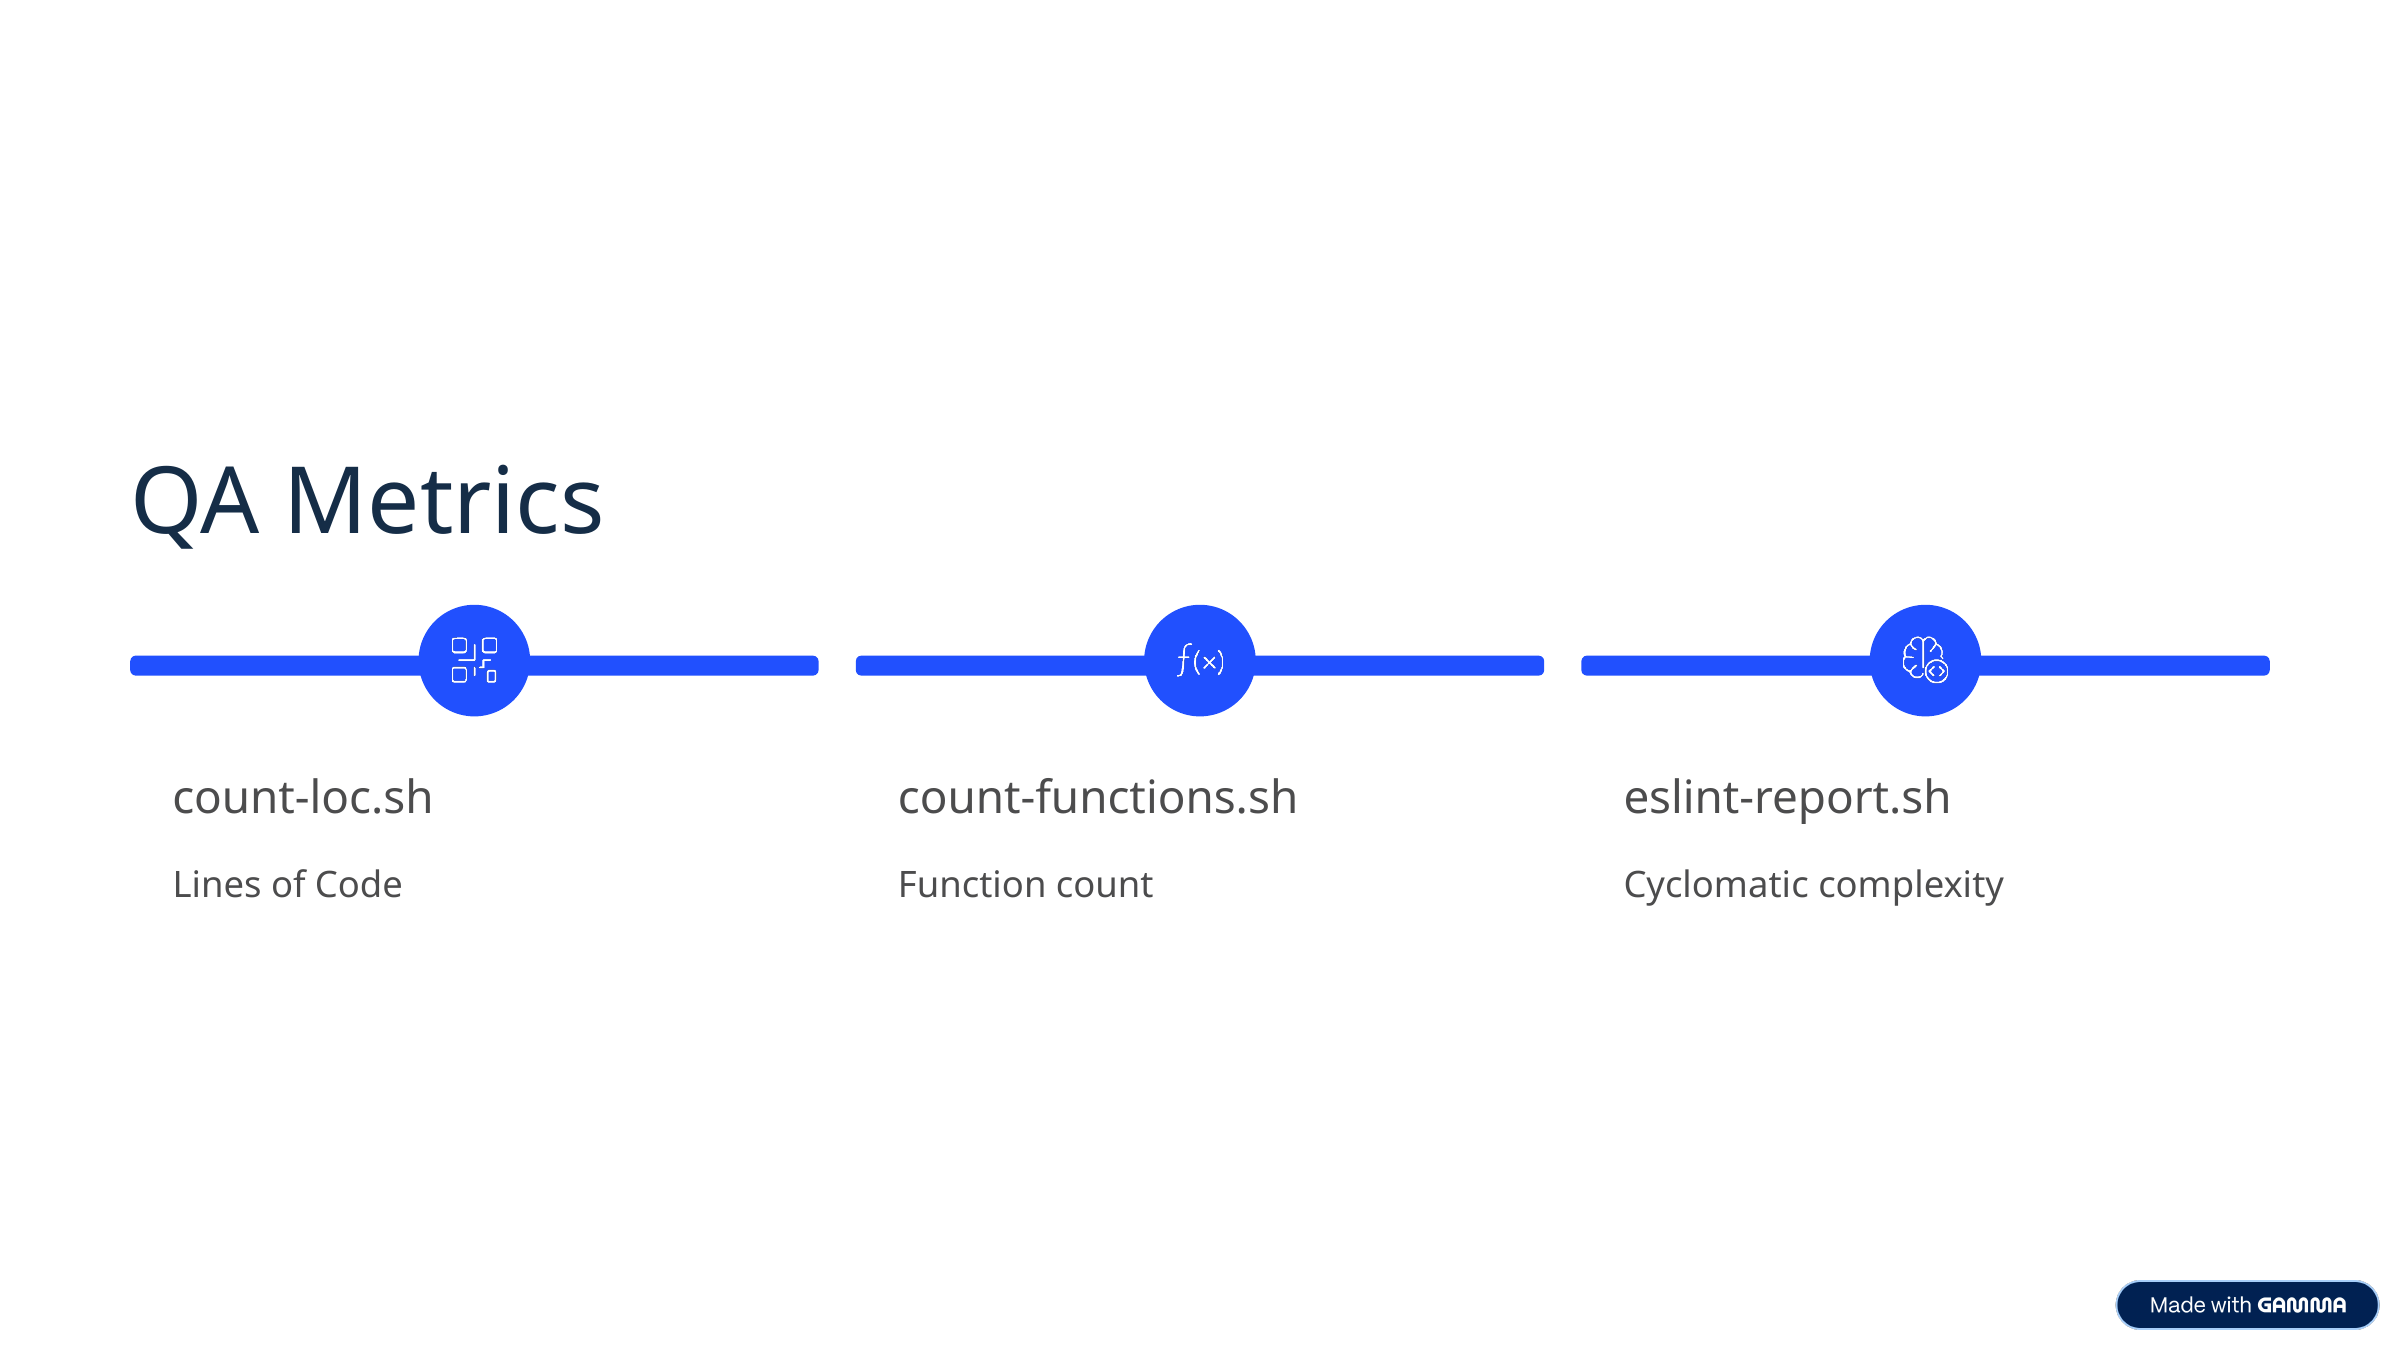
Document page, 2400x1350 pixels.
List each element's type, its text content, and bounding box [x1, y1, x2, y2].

text_box [1980, 655, 2270, 676]
picture [451, 632, 497, 689]
text_box Lines of Code [172, 834, 777, 894]
text_box [1869, 604, 1982, 717]
text_box [855, 675, 1545, 936]
text_box [1581, 675, 2270, 936]
text_box [1144, 604, 1256, 717]
text_box QA Metrics [130, 414, 1061, 531]
text_box [418, 604, 531, 717]
text_box Cyclomatic complexity [1623, 834, 2228, 894]
picture [1177, 632, 1223, 689]
text_box eslint-report.sh [1623, 753, 2089, 812]
text_box Function count [897, 834, 1502, 894]
text_box [130, 675, 819, 936]
text_box [1581, 655, 1871, 676]
text_box count-loc.sh [172, 753, 638, 812]
picture [2106, 1271, 2389, 1339]
text_box [130, 655, 420, 676]
text_box [1254, 655, 1545, 676]
picture [1902, 632, 1949, 689]
text_box [855, 655, 1146, 676]
text_box count-functions.sh [897, 753, 1363, 812]
text_box [529, 655, 819, 676]
